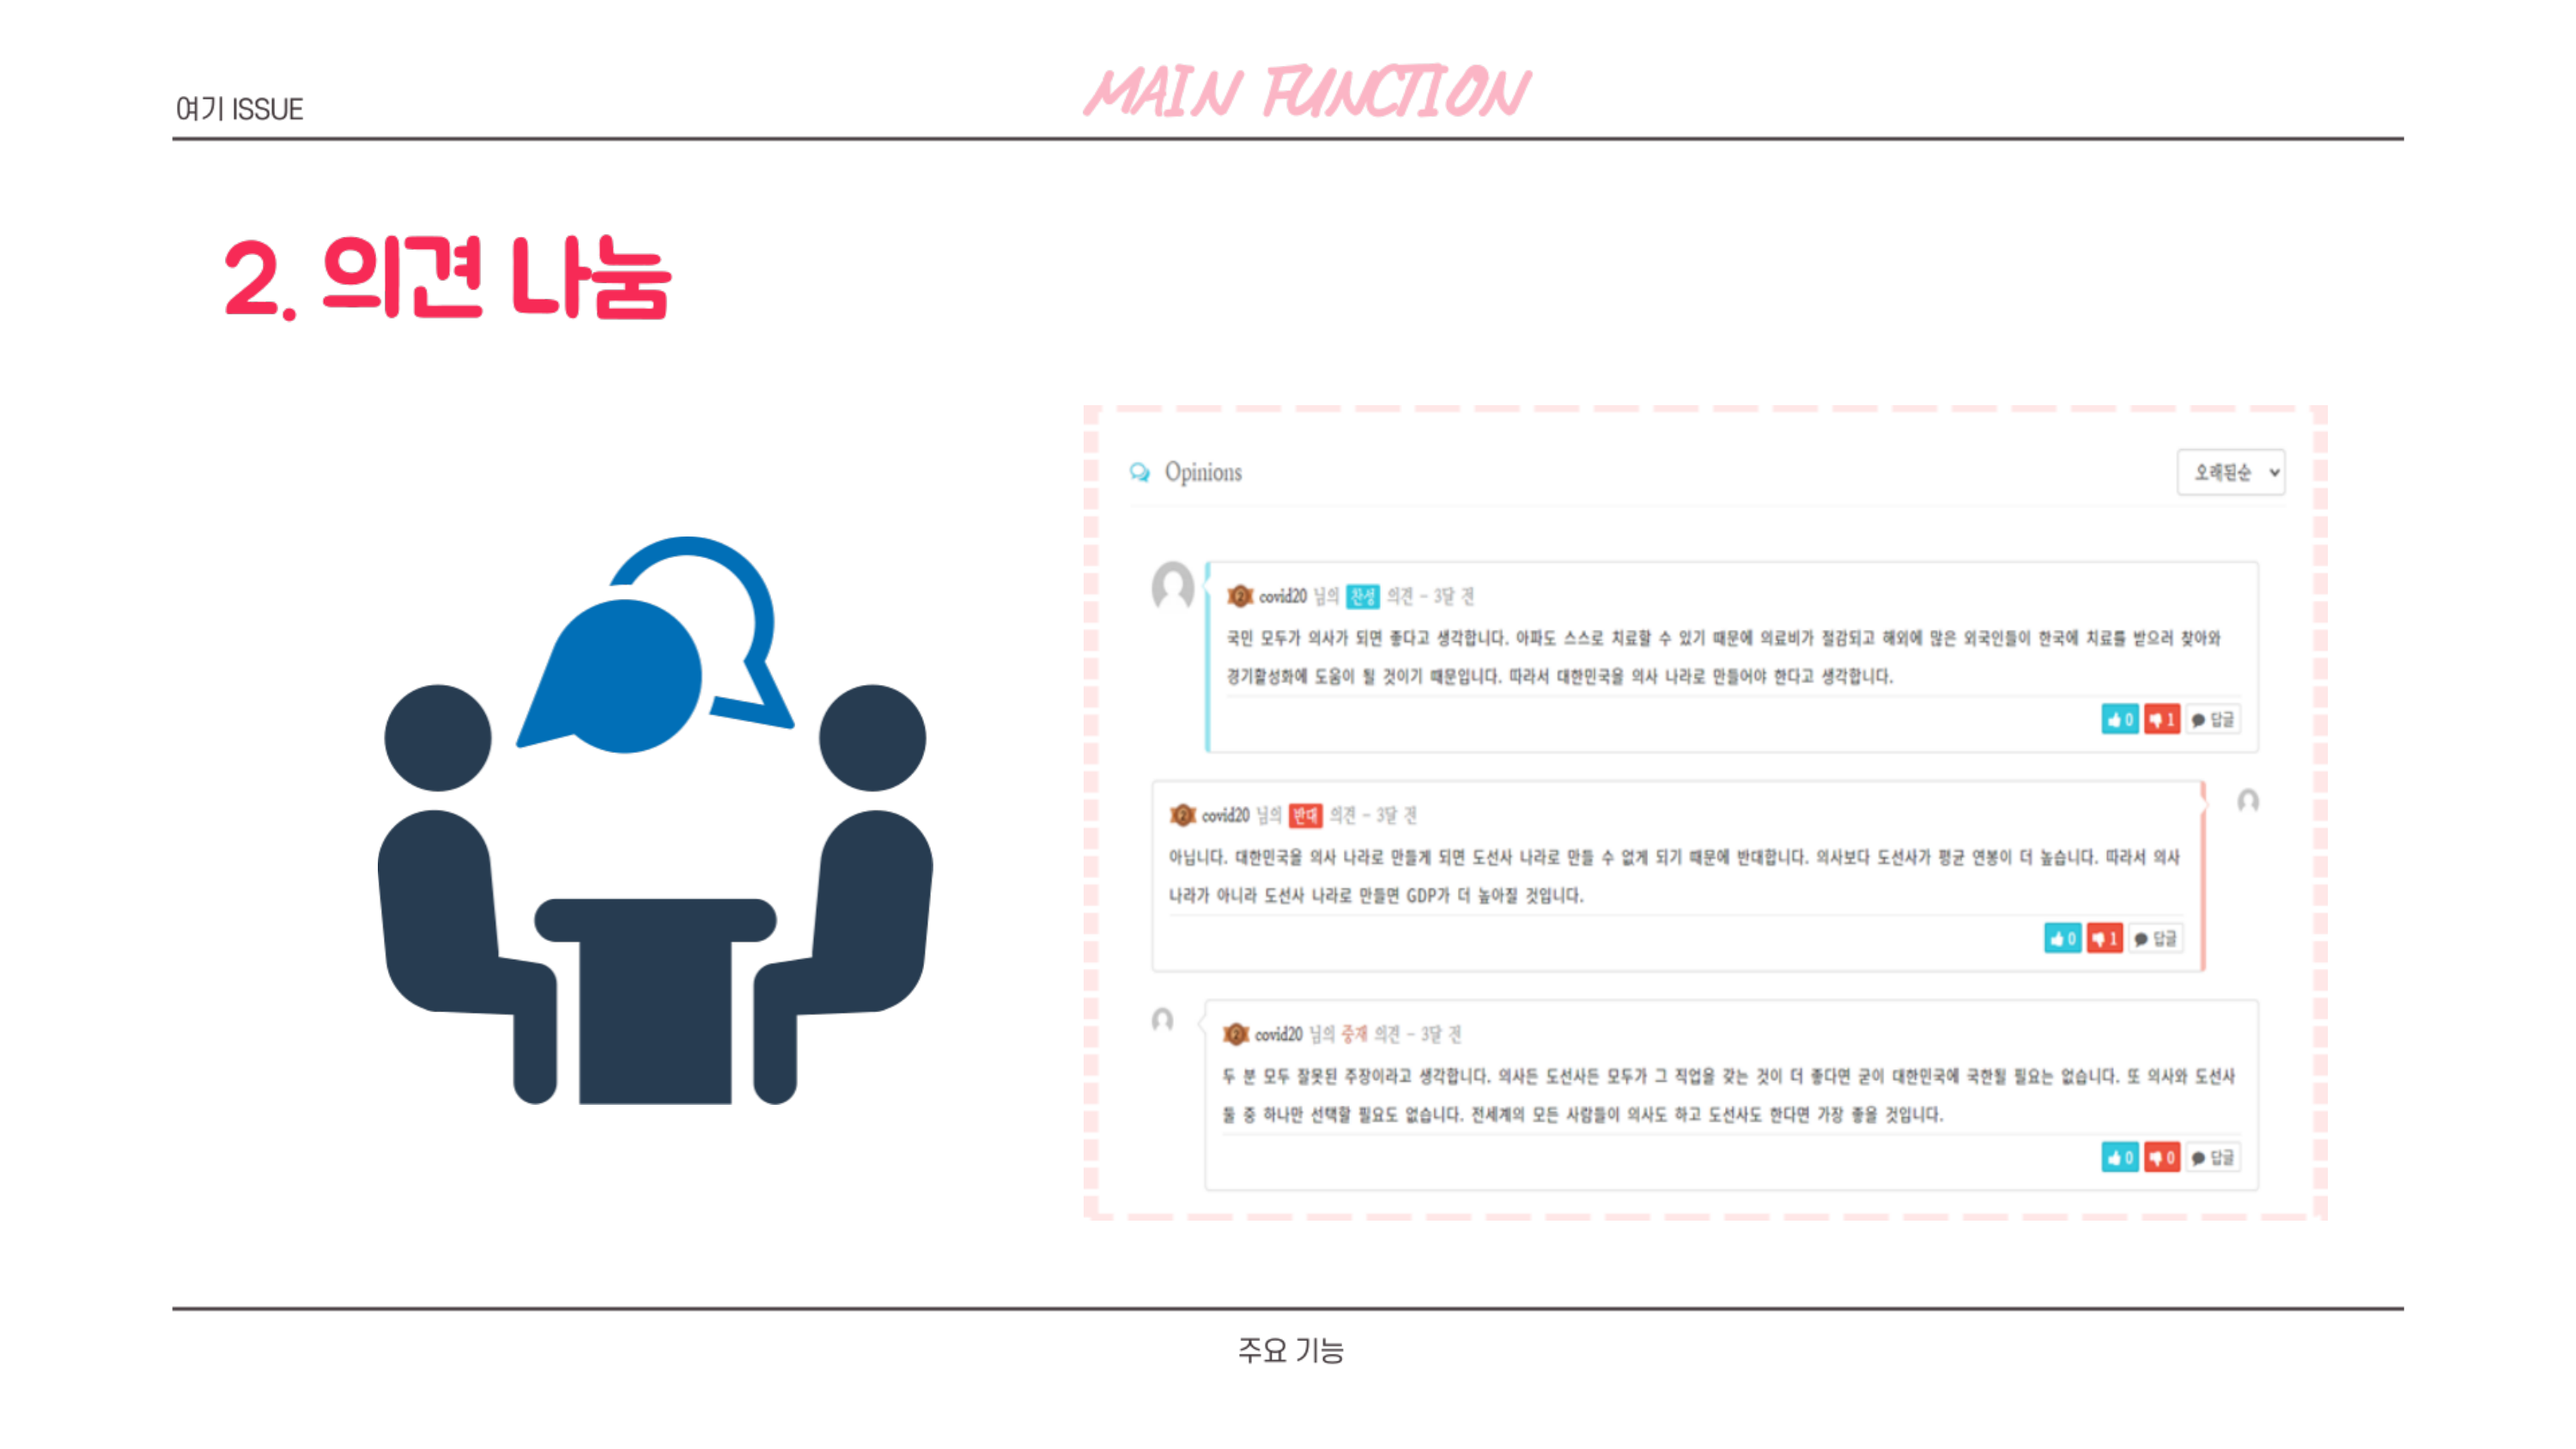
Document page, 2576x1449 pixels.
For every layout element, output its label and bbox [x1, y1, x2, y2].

text_box [171, 1302, 2404, 1315]
text_box [1121, 437, 2291, 1204]
picture [1117, 1327, 1361, 1375]
picture [171, 86, 319, 134]
picture [206, 196, 744, 380]
text_box [1558, 132, 2404, 146]
text_box [378, 537, 933, 1105]
text_box [1084, 405, 2328, 1221]
text_box [171, 132, 1067, 146]
picture [1072, 39, 1555, 164]
